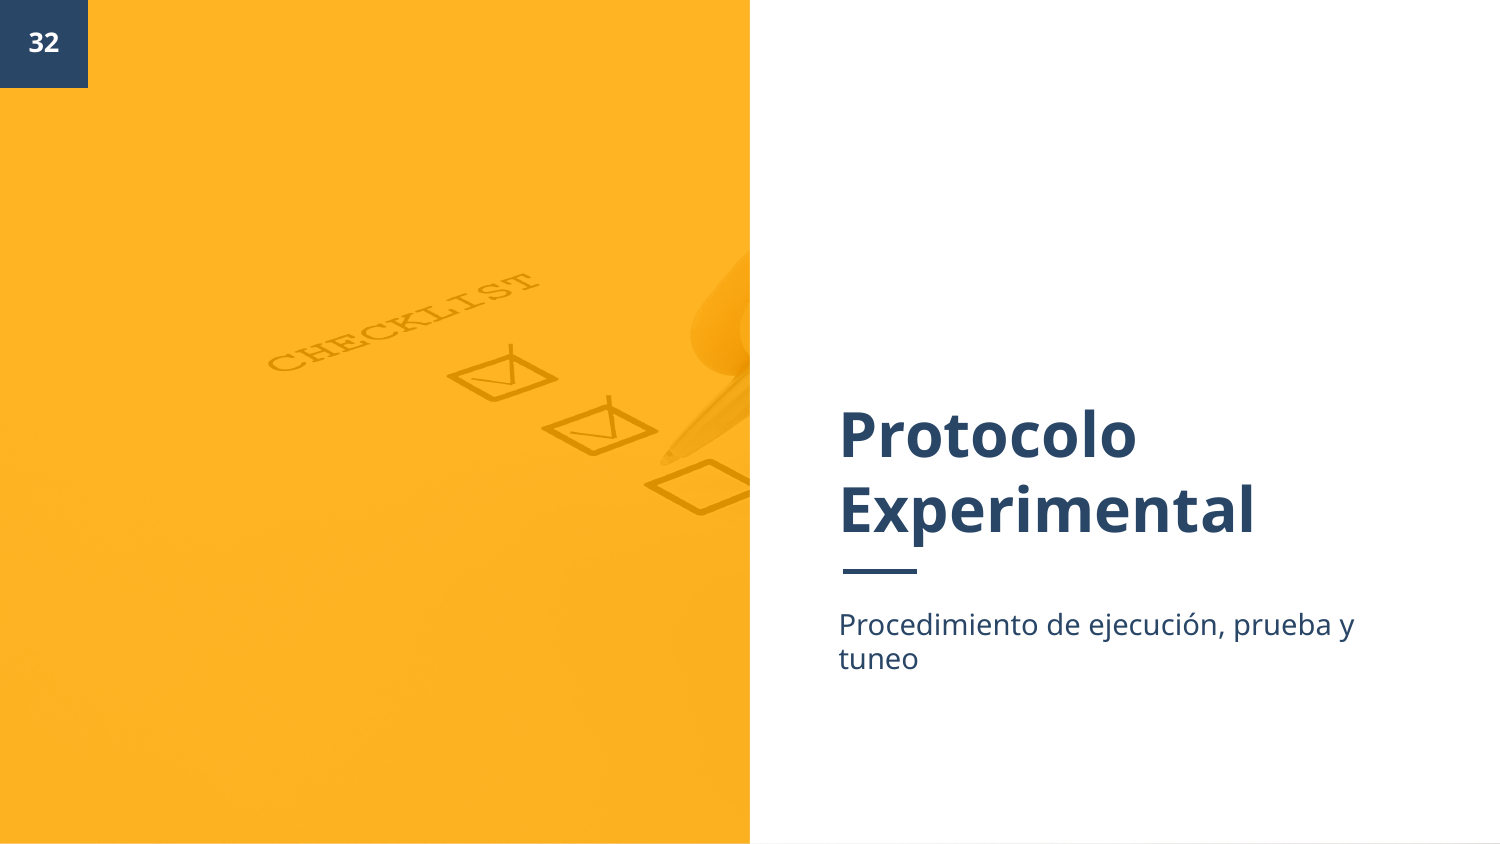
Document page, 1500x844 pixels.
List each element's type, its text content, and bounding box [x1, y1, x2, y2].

title Protocolo Experimental [823, 369, 1427, 560]
subtitle Procedimiento de ejecución, prueba y tuneo [823, 590, 1427, 685]
slide_number 32 [0, 0, 88, 88]
